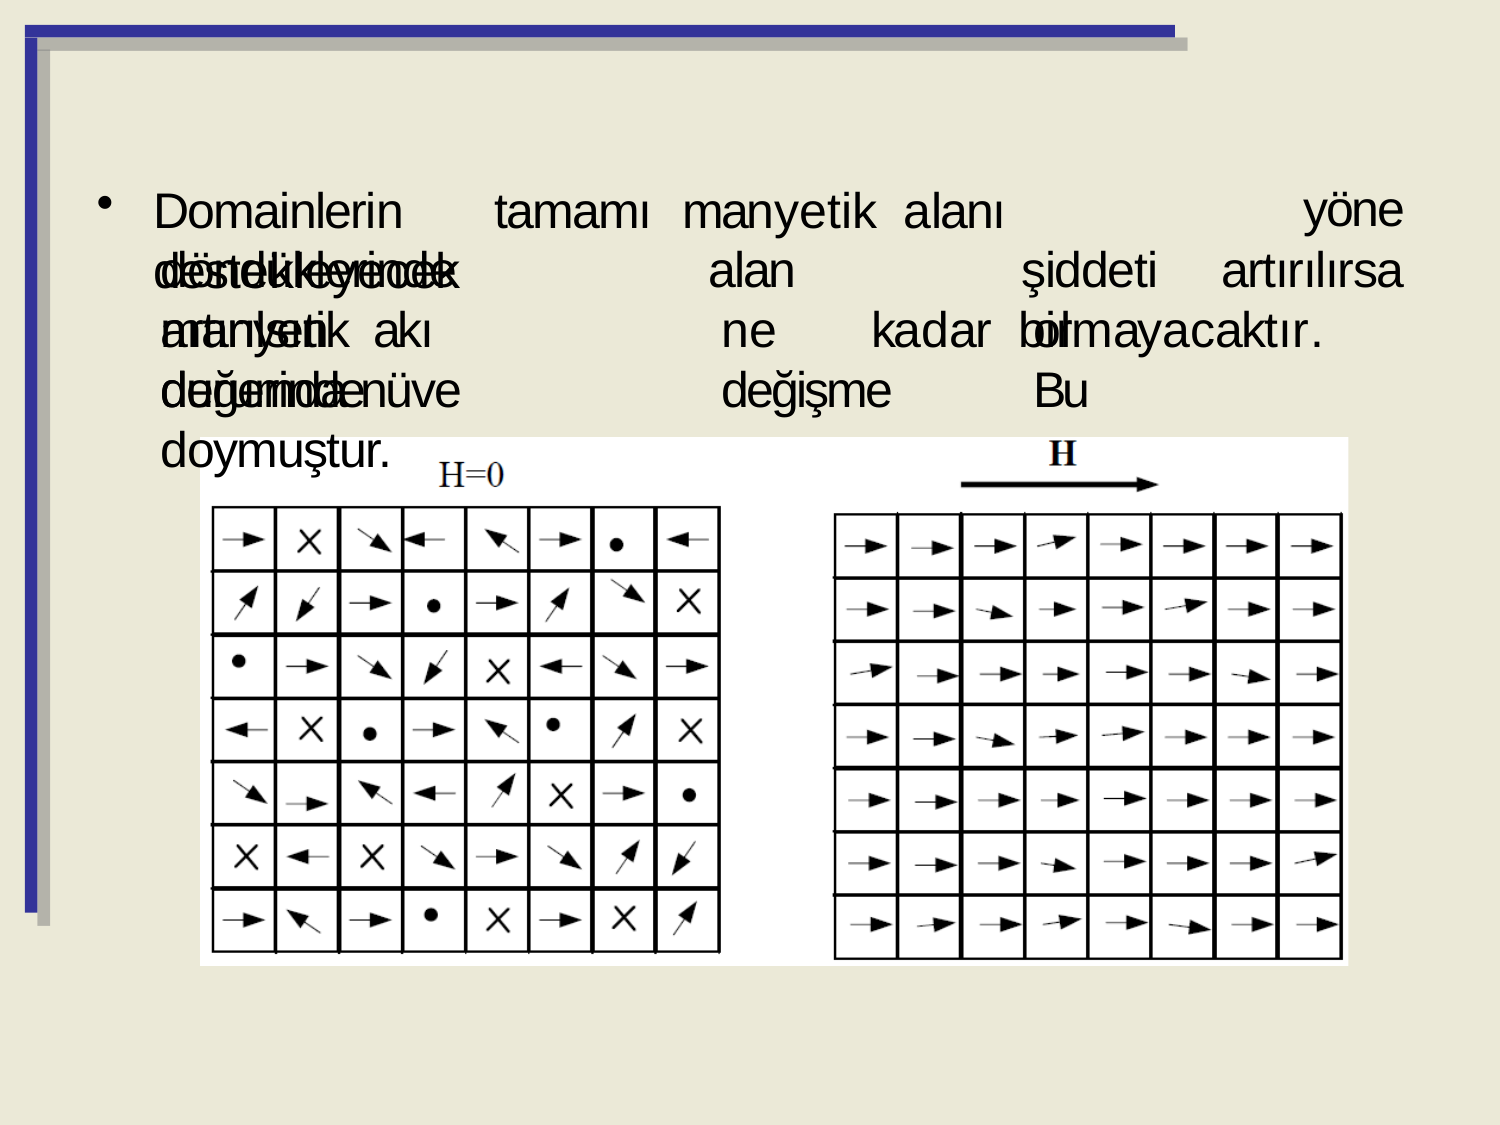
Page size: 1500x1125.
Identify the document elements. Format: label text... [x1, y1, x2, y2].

text_box olmayacaktır. Bu [1031, 294, 1406, 417]
text_box alan şiddeti ne kadar bir değişme [706, 299, 1031, 417]
text_box Domainlerin tamamı manyetik alanı destekleyecek [94, 95, 1266, 299]
text_box artırılsın akı değerinde [158, 299, 681, 354]
text_box [200, 437, 1349, 966]
text_box durumda nüve doymuştur. [158, 354, 706, 477]
text_box artırılırsa [1266, 234, 1406, 294]
text_box yöne [1301, 174, 1406, 234]
picture [37, 37, 1188, 926]
